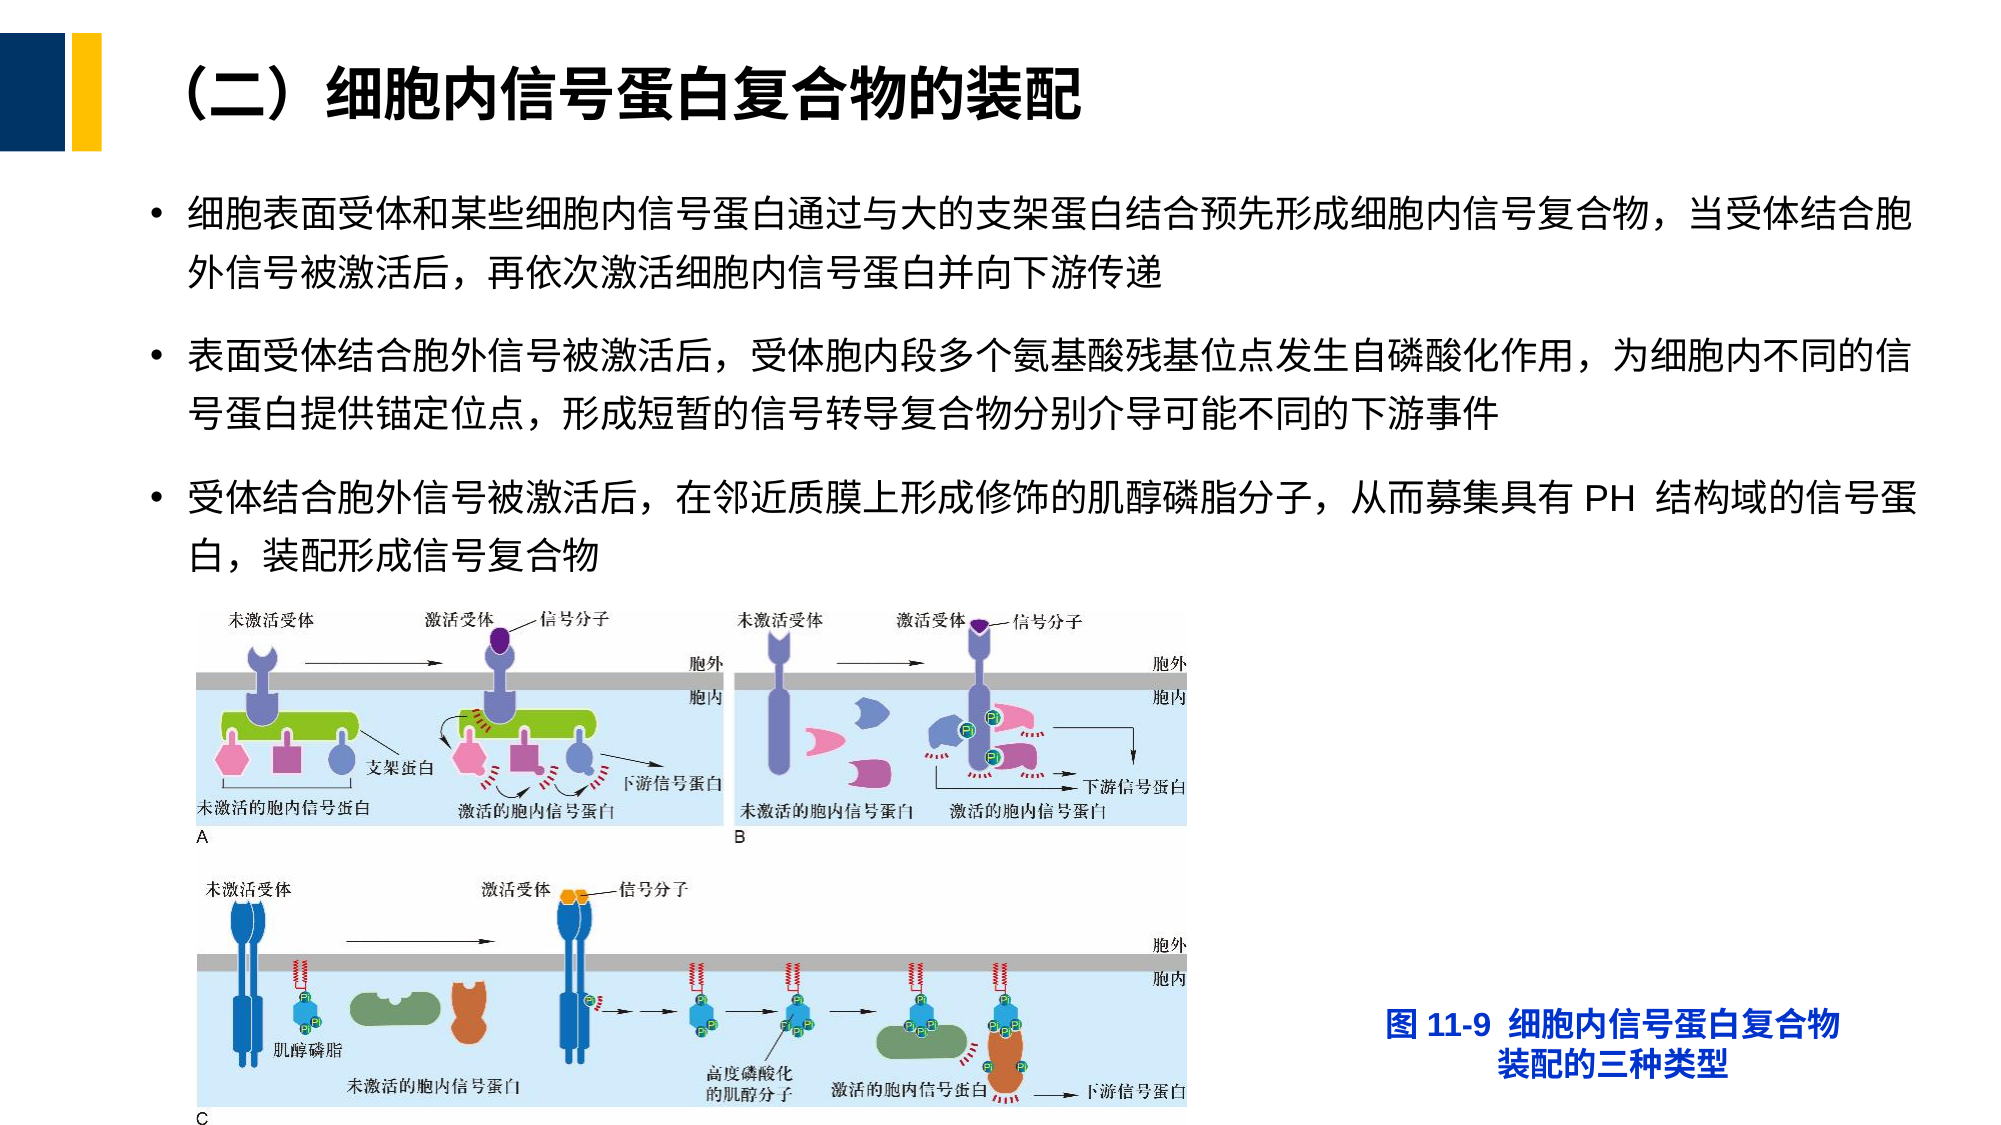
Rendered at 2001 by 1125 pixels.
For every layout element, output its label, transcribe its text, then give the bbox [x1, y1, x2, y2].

text_box 图11-9 细胞内信号蛋白复合物装配的三种类型 [1362, 995, 1865, 1091]
picture [196, 611, 1187, 1125]
list 细胞表面受体和某些细胞内信号蛋白通过与大的支架蛋白结合预先形成细胞内信号复合物，当受体结合胞外信号被激活后，再依次激活细胞内信号蛋白并向下游传递 表面受体结合胞外信号被激活后，受体胞内段多个氨基酸残基位点发生自磷酸化作用，为细胞内不同的信号蛋白提供锚定位点，形成短暂的信号转导复合物分别介导可能不同的下游事件 受体结合胞外信号被激活后，在邻近质膜上形成修饰的肌醇磷脂分子，从而募集具有PH 结构域的信号蛋白，装配形成信号复合物 [135, 169, 1950, 1062]
title （二）细胞内信号蛋白复合物的装配 [135, 33, 1950, 152]
